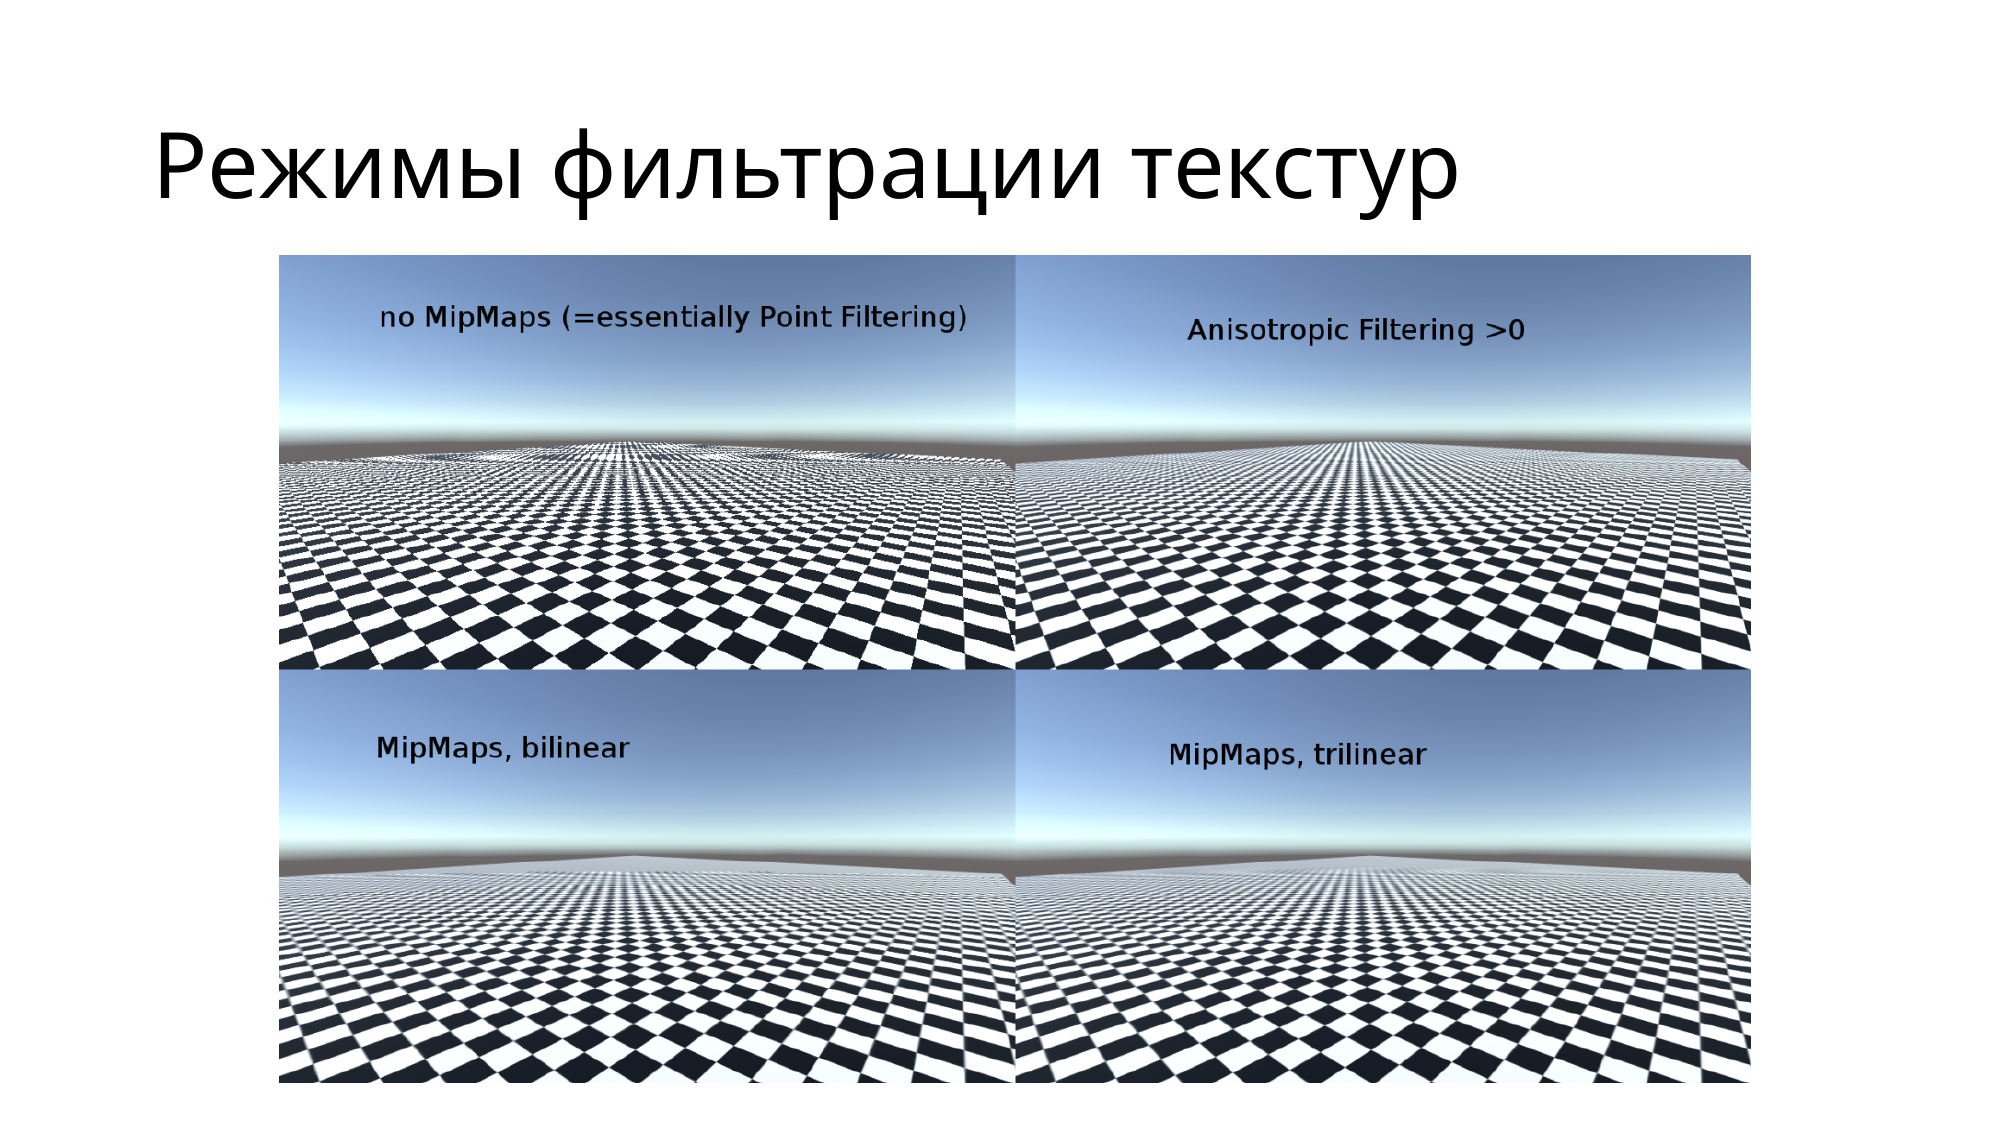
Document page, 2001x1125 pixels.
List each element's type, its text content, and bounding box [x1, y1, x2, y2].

title Режимы фильтрации текстур [137, 59, 1863, 278]
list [279, 255, 1751, 1083]
